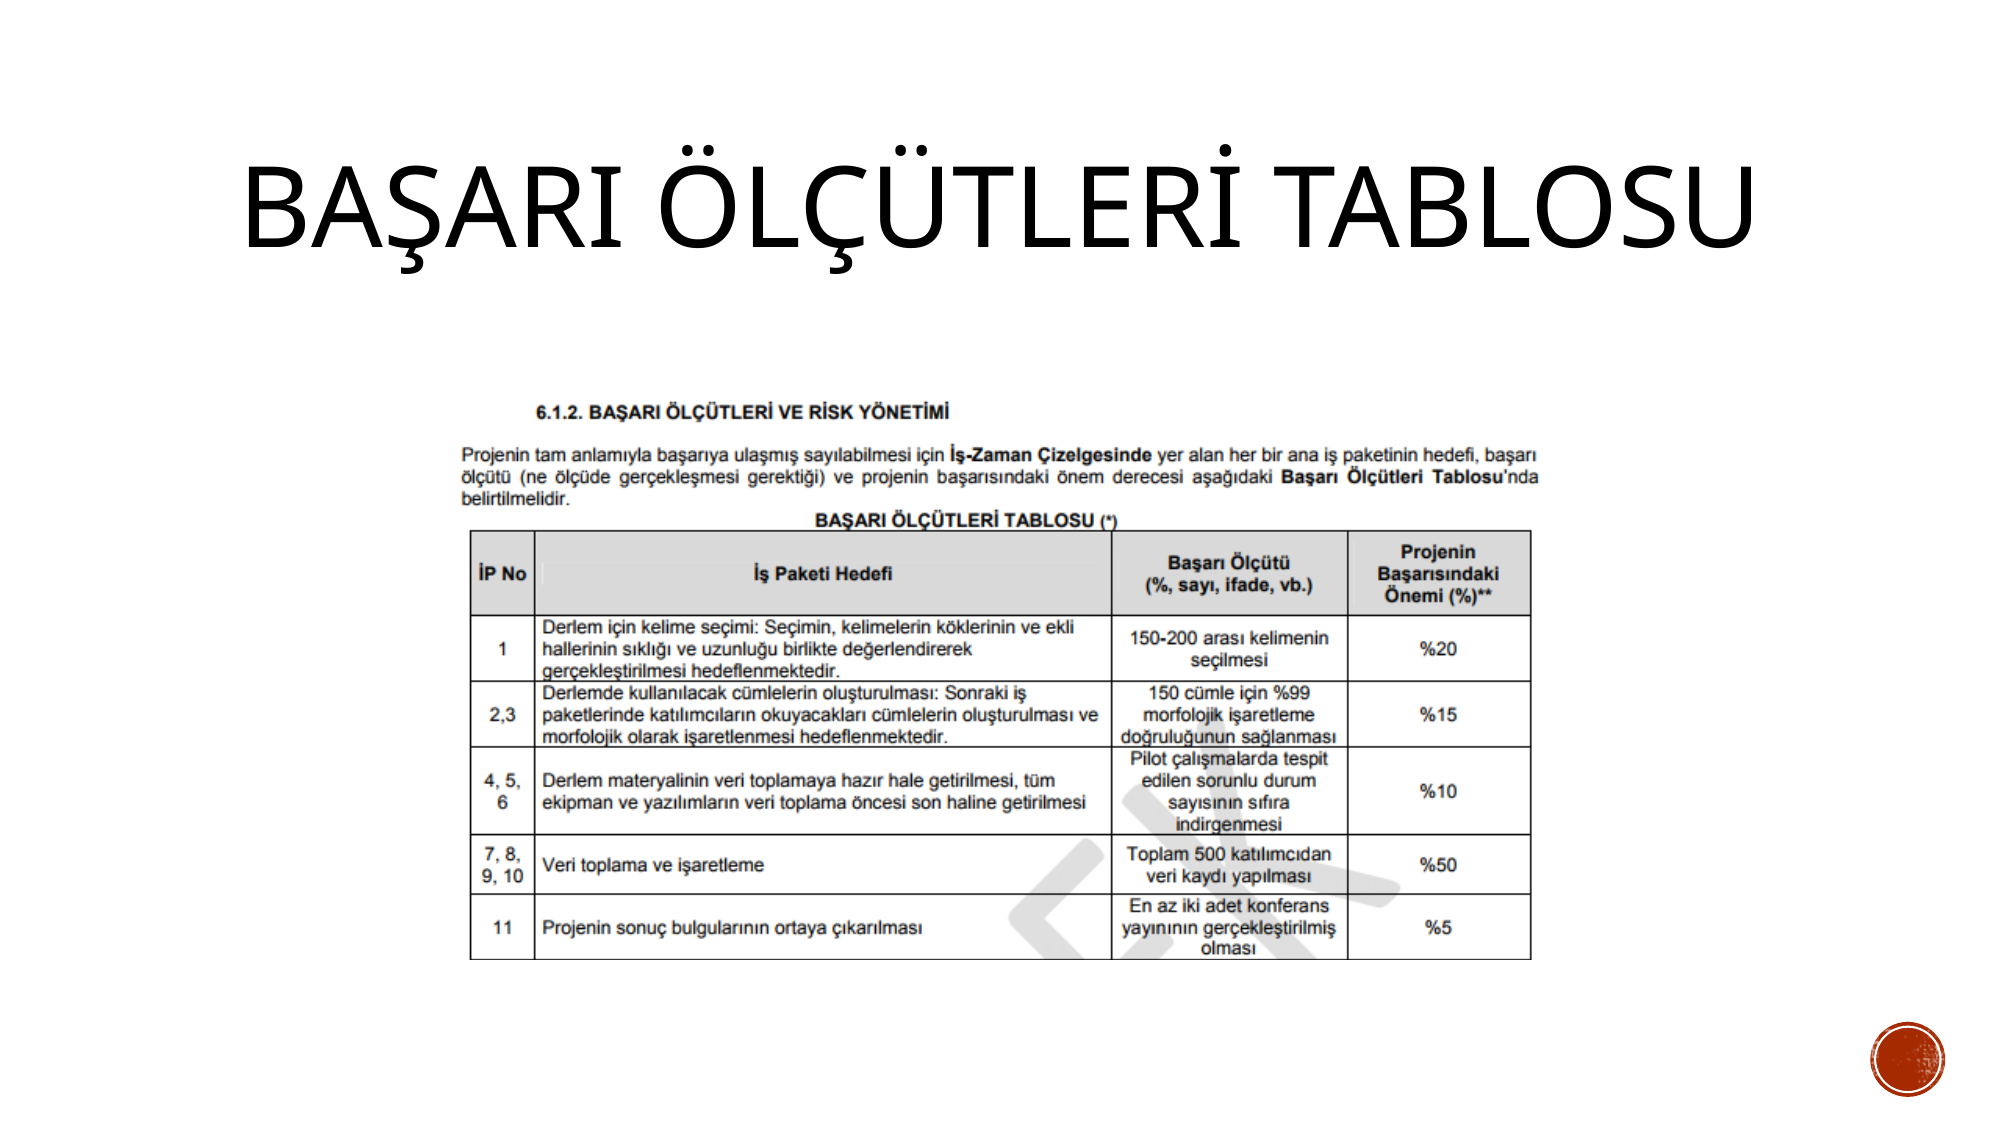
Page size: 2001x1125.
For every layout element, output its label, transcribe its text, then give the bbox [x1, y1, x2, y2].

title BAŞARI ÖLÇÜTLERİ TABLOSU [175, 79, 1826, 344]
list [459, 402, 1543, 959]
